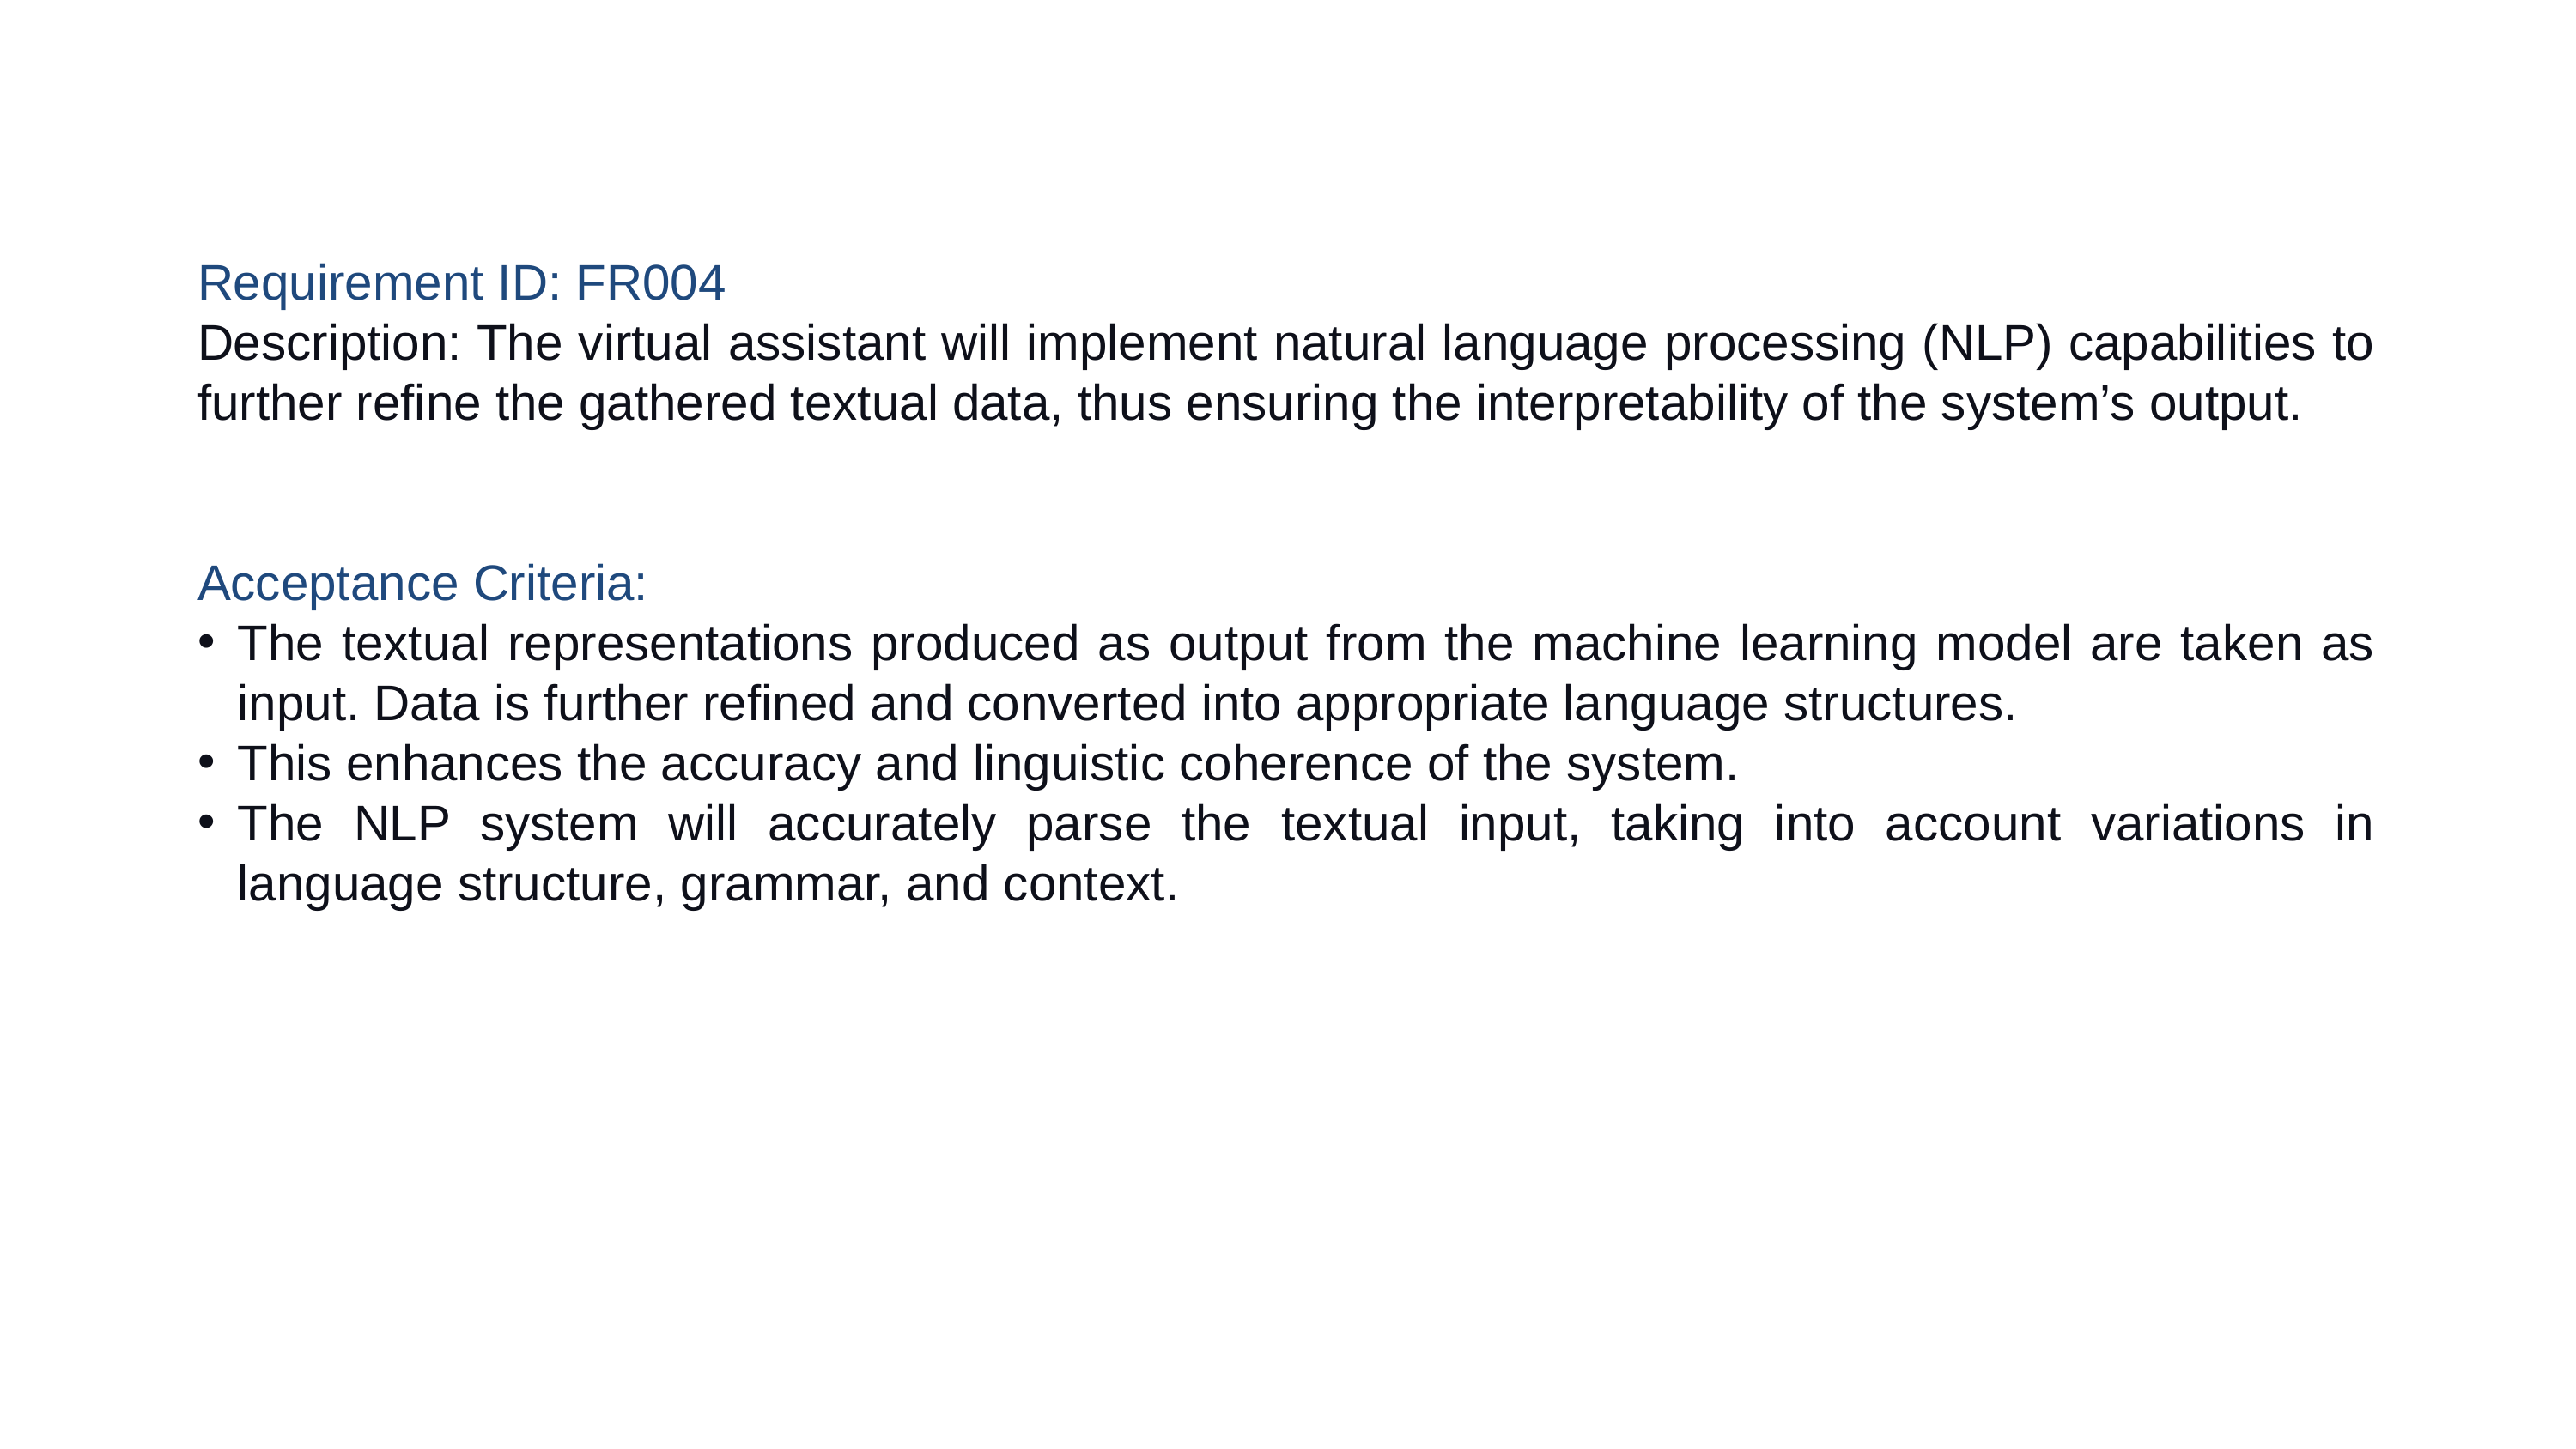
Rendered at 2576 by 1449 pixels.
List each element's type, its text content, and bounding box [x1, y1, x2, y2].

text_box Requirement ID: FR004 Description: The virtual assistant will implement natural language processing (NLP) capabilities to further refine the gathered textual data, thus ensuring the interpretability of the system’s output. Acceptance Criteria: The textual representations produced as output from the machine learning model are taken as input. Data is further refined and converted into appropriate language structures. This enhances the accuracy and linguistic coherence of the system. The NLP system will accurately parse the textual input, taking into account variations in language structure, grammar, and context. [184, 243, 2391, 1012]
